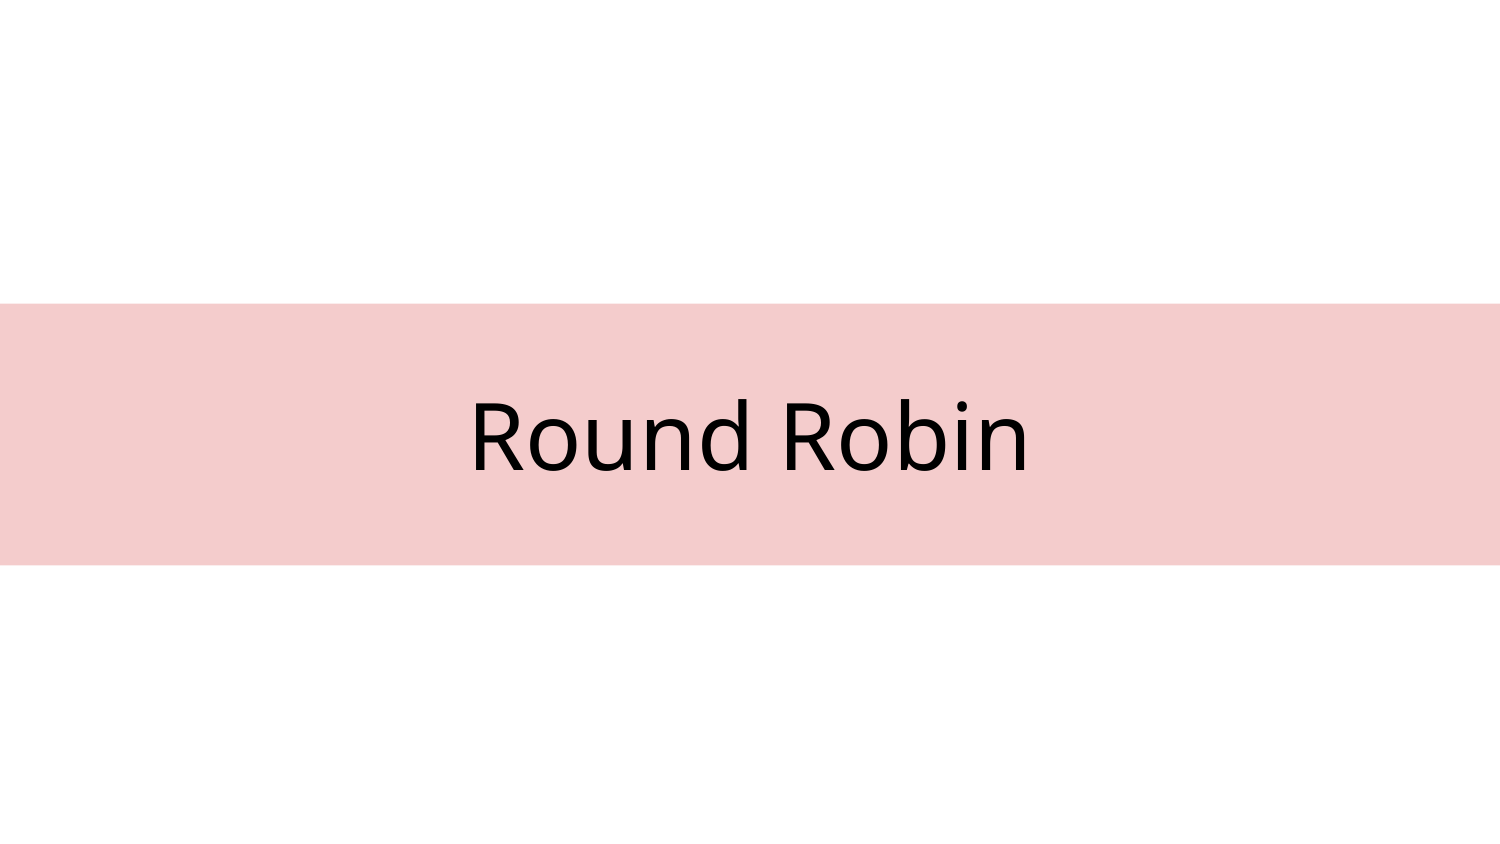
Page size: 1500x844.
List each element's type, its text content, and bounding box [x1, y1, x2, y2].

title Round Robin [51, 319, 1449, 547]
